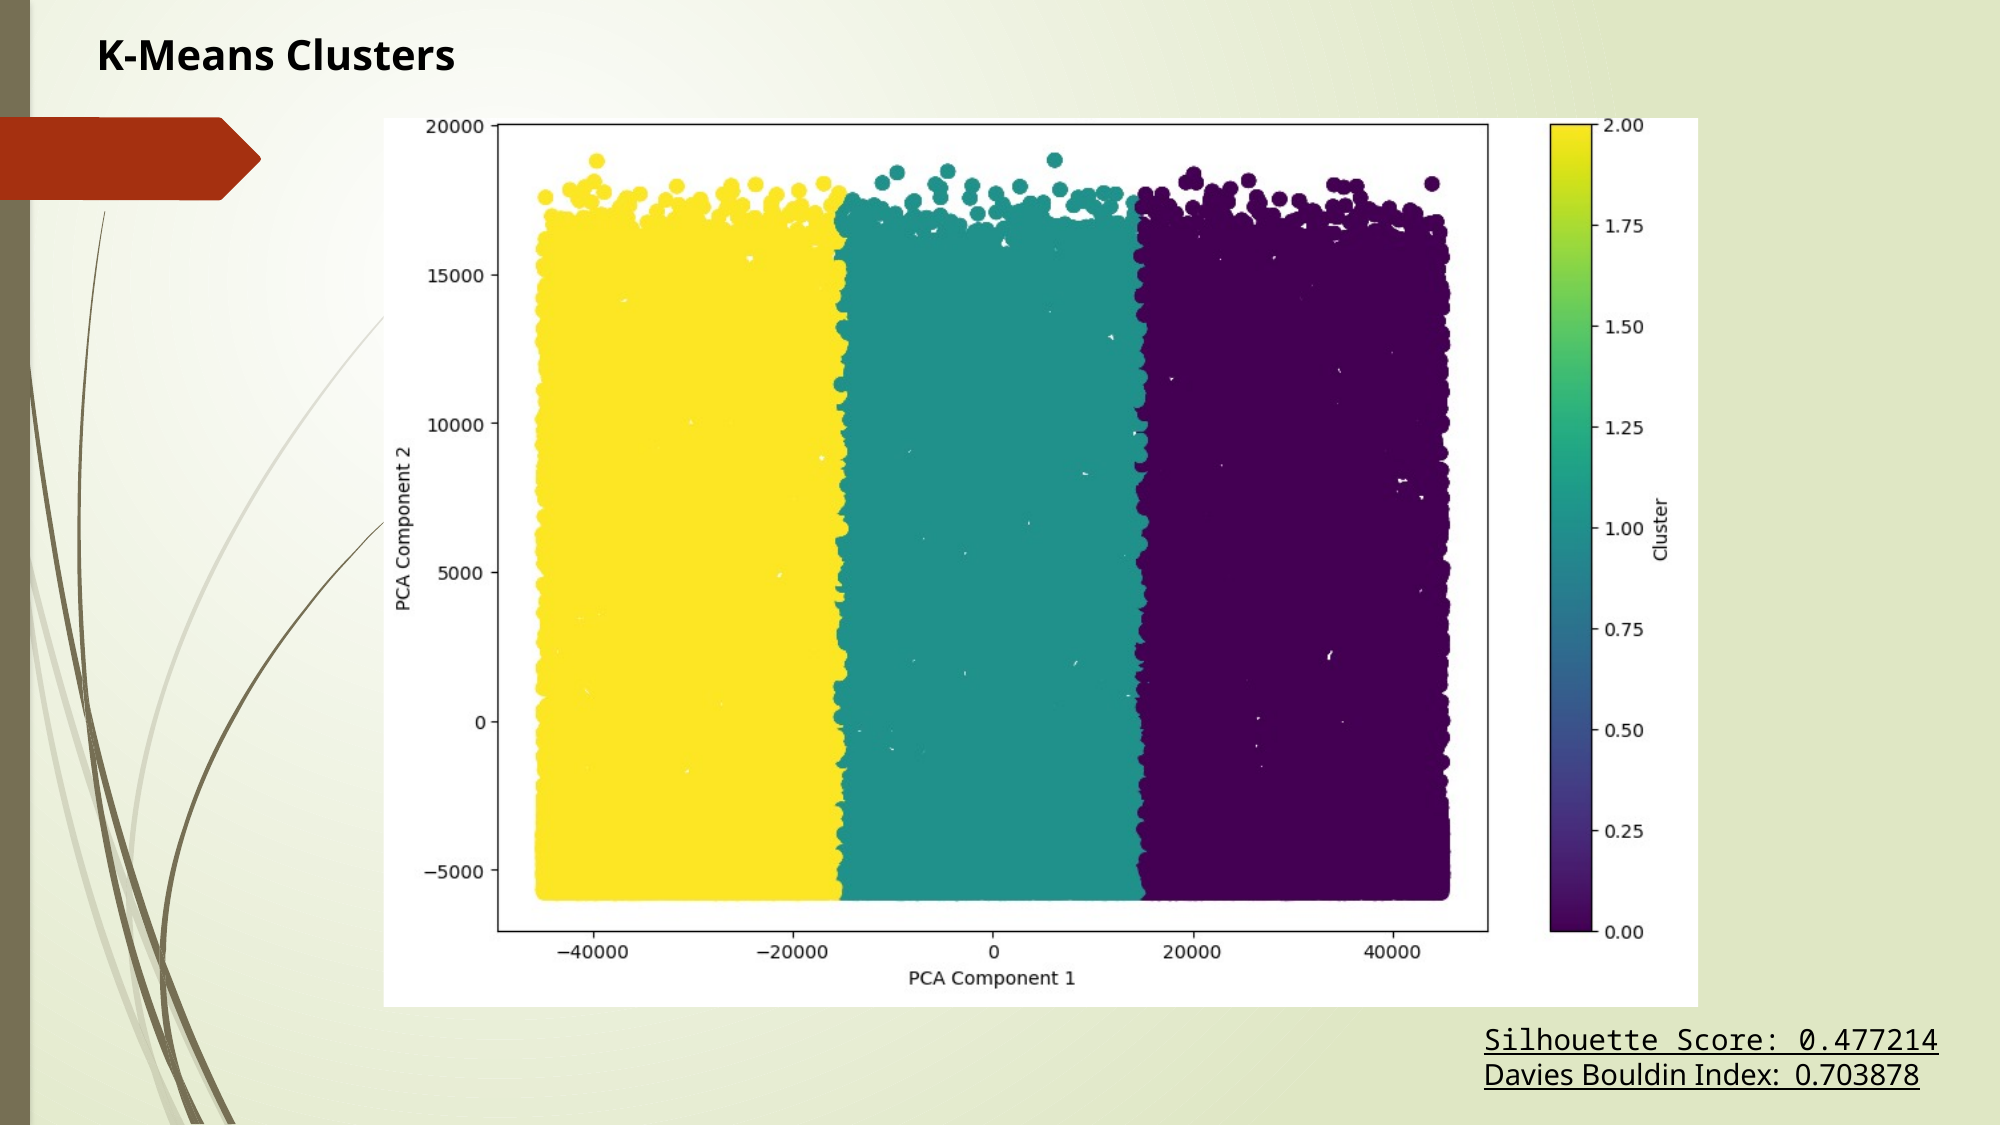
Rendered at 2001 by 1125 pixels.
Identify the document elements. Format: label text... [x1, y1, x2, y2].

text_box Silhouette Score: 0.477214 Davies Bouldin Index: 0.703878 [1468, 1013, 1976, 1099]
text_box K-Means Clusters [81, 21, 756, 87]
picture [383, 118, 1699, 1007]
